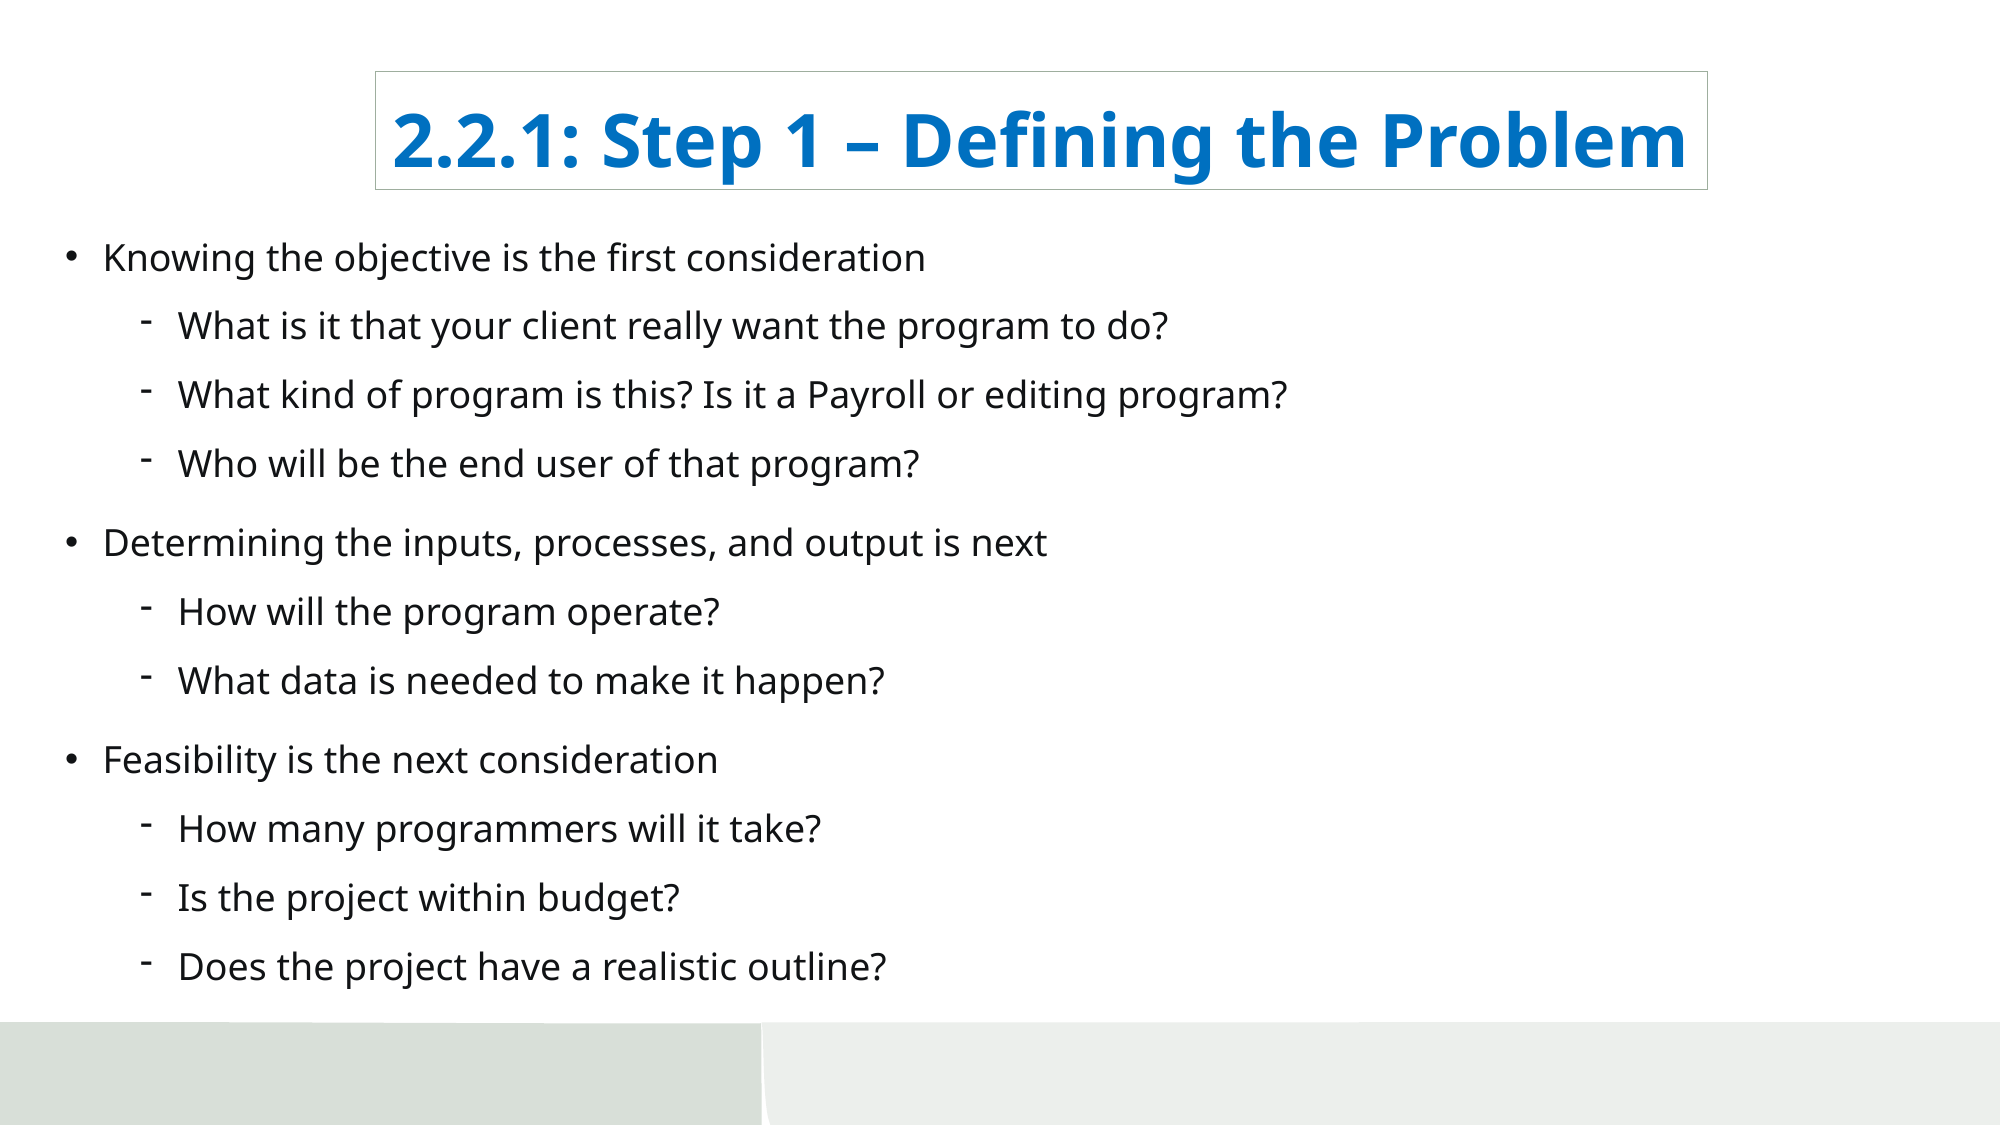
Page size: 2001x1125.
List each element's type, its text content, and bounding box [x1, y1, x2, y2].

list Knowing the objective is the first consideration What is it that your client really want the program to do? What kind of program is this? Is it a Payroll or editing program? Who will be the end user of that program? Determining the inputs, processes, and output is next How will the program operate? What data is needed to make it happen? Feasibility is the next consideration How many programmers will it take? Is the project within budget? Does the project have a realistic outline? [50, 212, 1921, 1046]
title 2.2.1: Step 1 – Defining the Problem [375, 71, 1708, 190]
